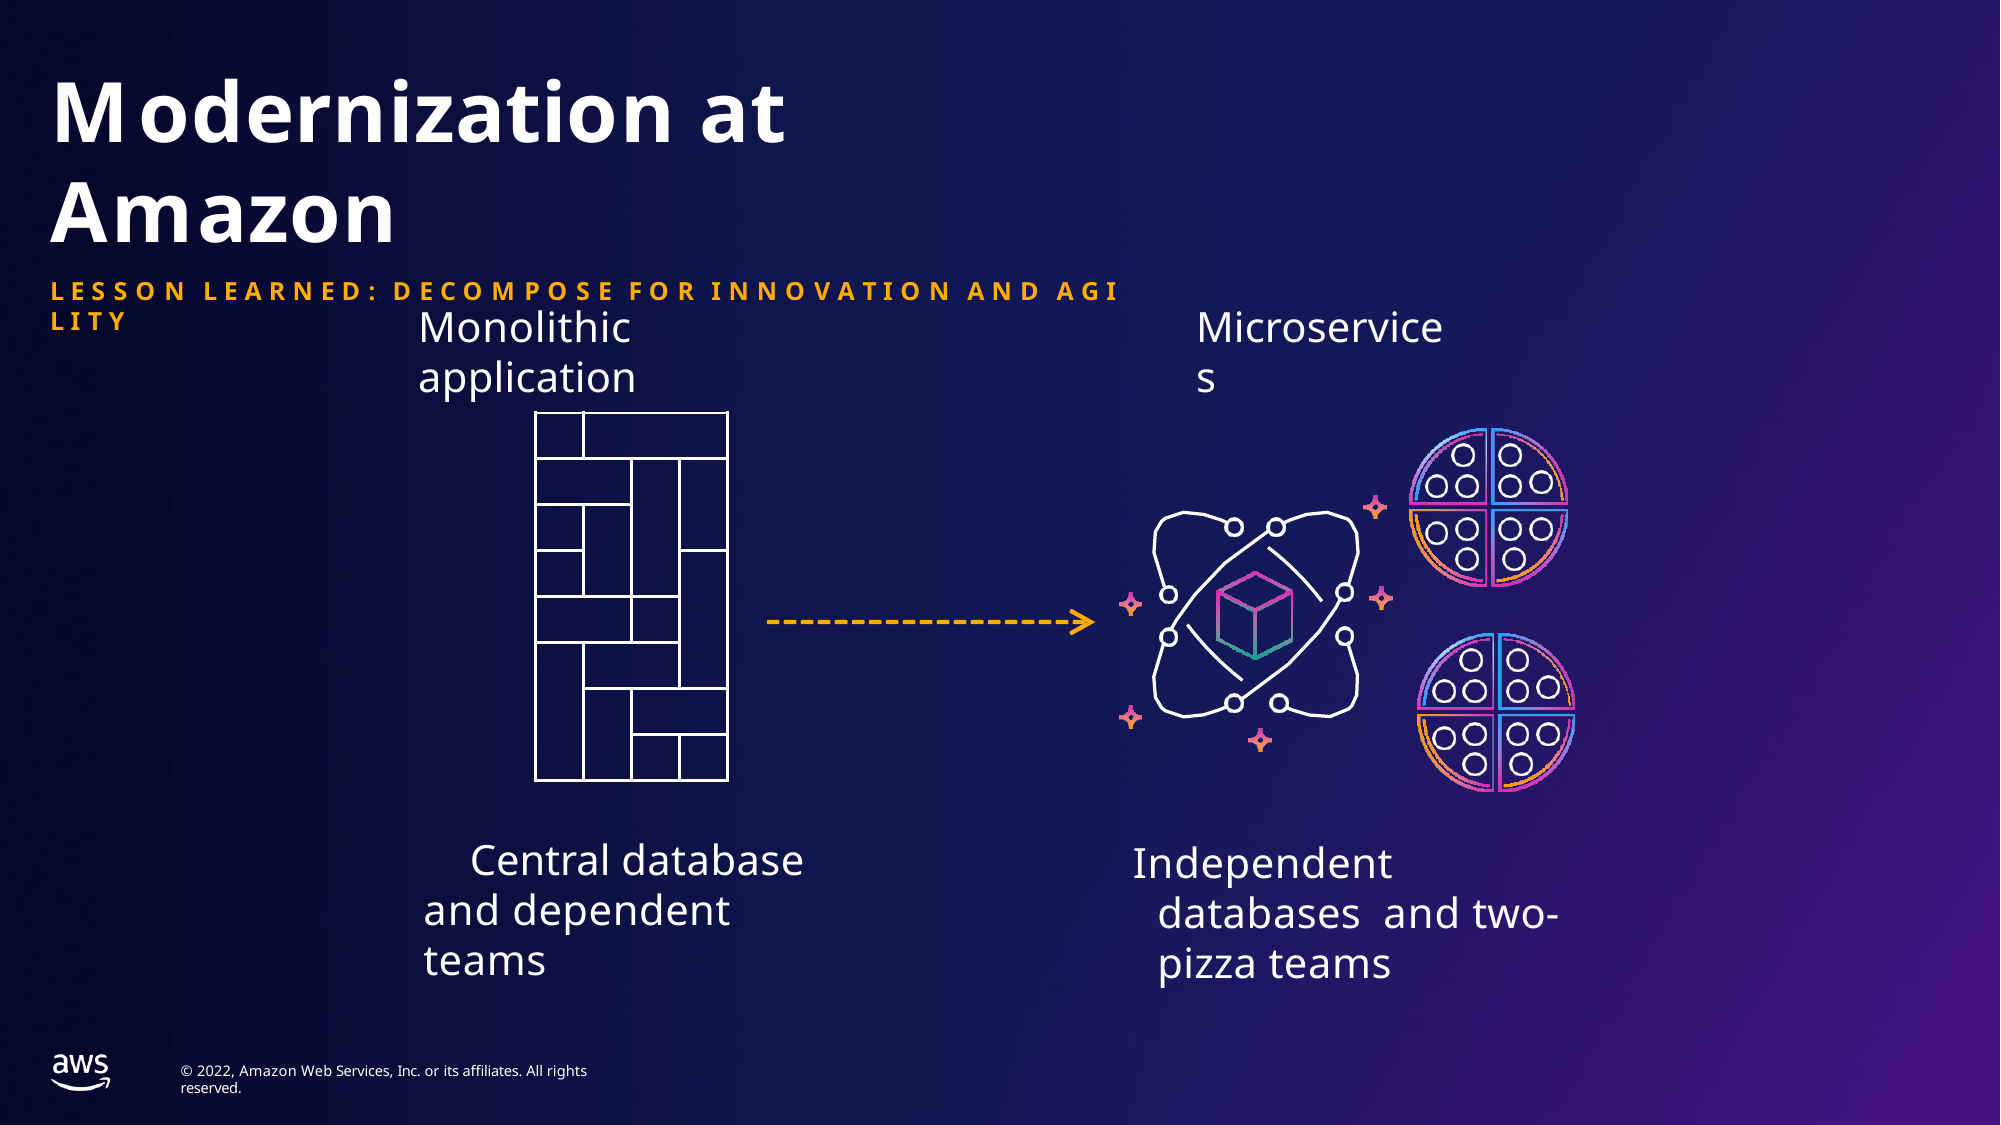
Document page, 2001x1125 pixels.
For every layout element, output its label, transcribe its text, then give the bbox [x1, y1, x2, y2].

text_box [953, 619, 967, 625]
table_cell [633, 598, 678, 641]
table_cell [633, 736, 678, 779]
text_box [1004, 619, 1018, 625]
text_box [851, 619, 865, 625]
title Modernization at Amazon L E S S O N L E A R N E D : D E C O M P O S E F O R I N N O V A T I O N A N D A G I L I T Y [47, 0, 1130, 336]
text_box [817, 619, 831, 625]
table_cell [681, 460, 726, 549]
text_box Central database and dependent teams [421, 832, 839, 985]
table_cell [681, 552, 726, 687]
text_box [1151, 495, 1387, 719]
text_box [868, 619, 882, 625]
table_cell [537, 460, 630, 503]
text_box [936, 619, 950, 625]
text_box [1069, 609, 1096, 636]
text_box [800, 619, 814, 625]
text_box Microservices [1193, 298, 1450, 401]
text_box [919, 619, 933, 625]
table_cell [537, 552, 582, 595]
text_box [766, 619, 780, 625]
text_box Independent databases and two-pizza teams [1130, 835, 1577, 988]
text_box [1416, 632, 1576, 792]
table_cell [537, 598, 630, 641]
text_box [783, 619, 797, 625]
table_cell [585, 690, 630, 779]
text_box [970, 619, 984, 625]
text_box [885, 619, 899, 625]
text_box [1055, 619, 1069, 625]
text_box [1409, 427, 1568, 587]
table_header [585, 414, 726, 457]
text_box Monolithic application [416, 298, 843, 402]
table_cell [681, 736, 726, 779]
table_cell [633, 460, 678, 595]
table_header [537, 414, 582, 457]
table_cell [633, 690, 726, 733]
picture [0, 0, 2000, 1125]
footer © 2022, Amazon Web Services, Inc. or its affiliates. All rights reserved. [178, 1059, 645, 1125]
table_cell [537, 506, 582, 549]
text_box [902, 619, 916, 625]
text_box [1021, 619, 1035, 625]
text_box [987, 619, 1001, 625]
text_box [1038, 619, 1052, 625]
table_cell [537, 644, 582, 779]
table_cell [585, 506, 630, 595]
text_box [834, 619, 848, 625]
table_cell [585, 644, 678, 687]
